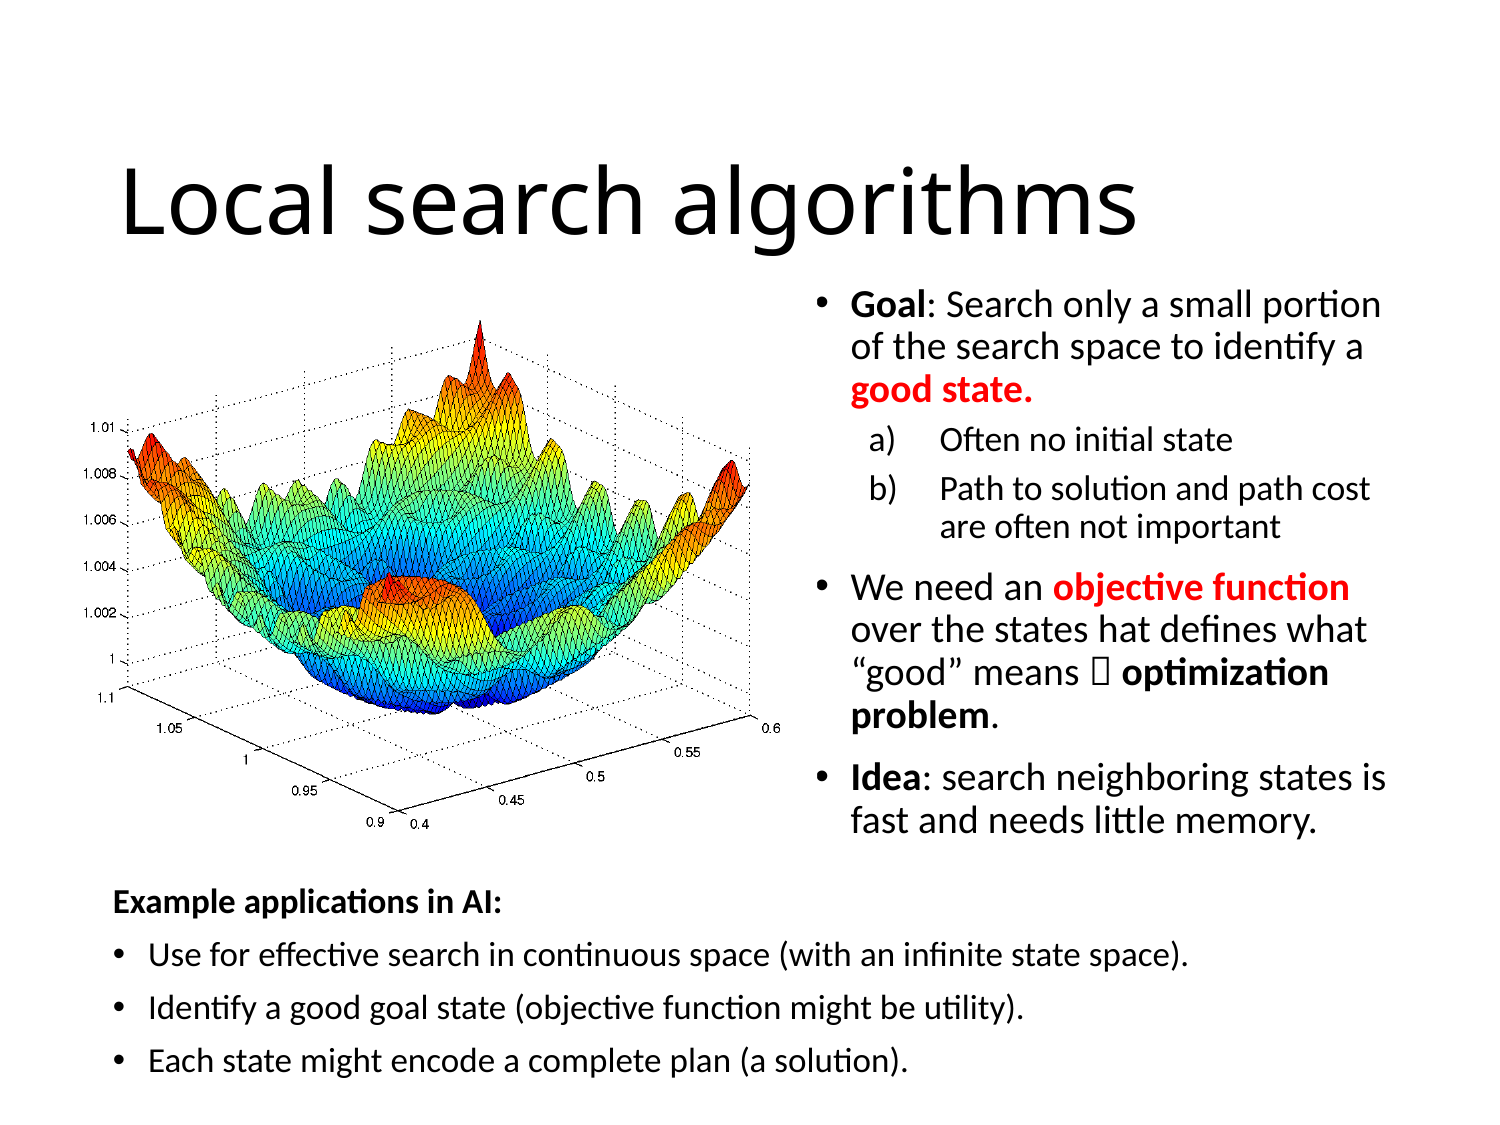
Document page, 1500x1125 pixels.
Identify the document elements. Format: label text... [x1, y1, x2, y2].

list Goal: Search only a small portion of the search space to identify a good state. Often no initial state Path to solution and path cost are often not important We need an objective function over the states hat defines what “good” means  optimization problem. Idea: search neighboring states is fast and needs little memory. [818, 275, 1434, 850]
picture [49, 274, 818, 876]
text_box Example applications in AI: Use for effective search in continuous space (with an infinite state space). Identify a good goal state (objective function might be utility). Each state might encode a complete plan (a solution). [97, 875, 1434, 1089]
title Local search algorithms [103, 96, 1397, 275]
